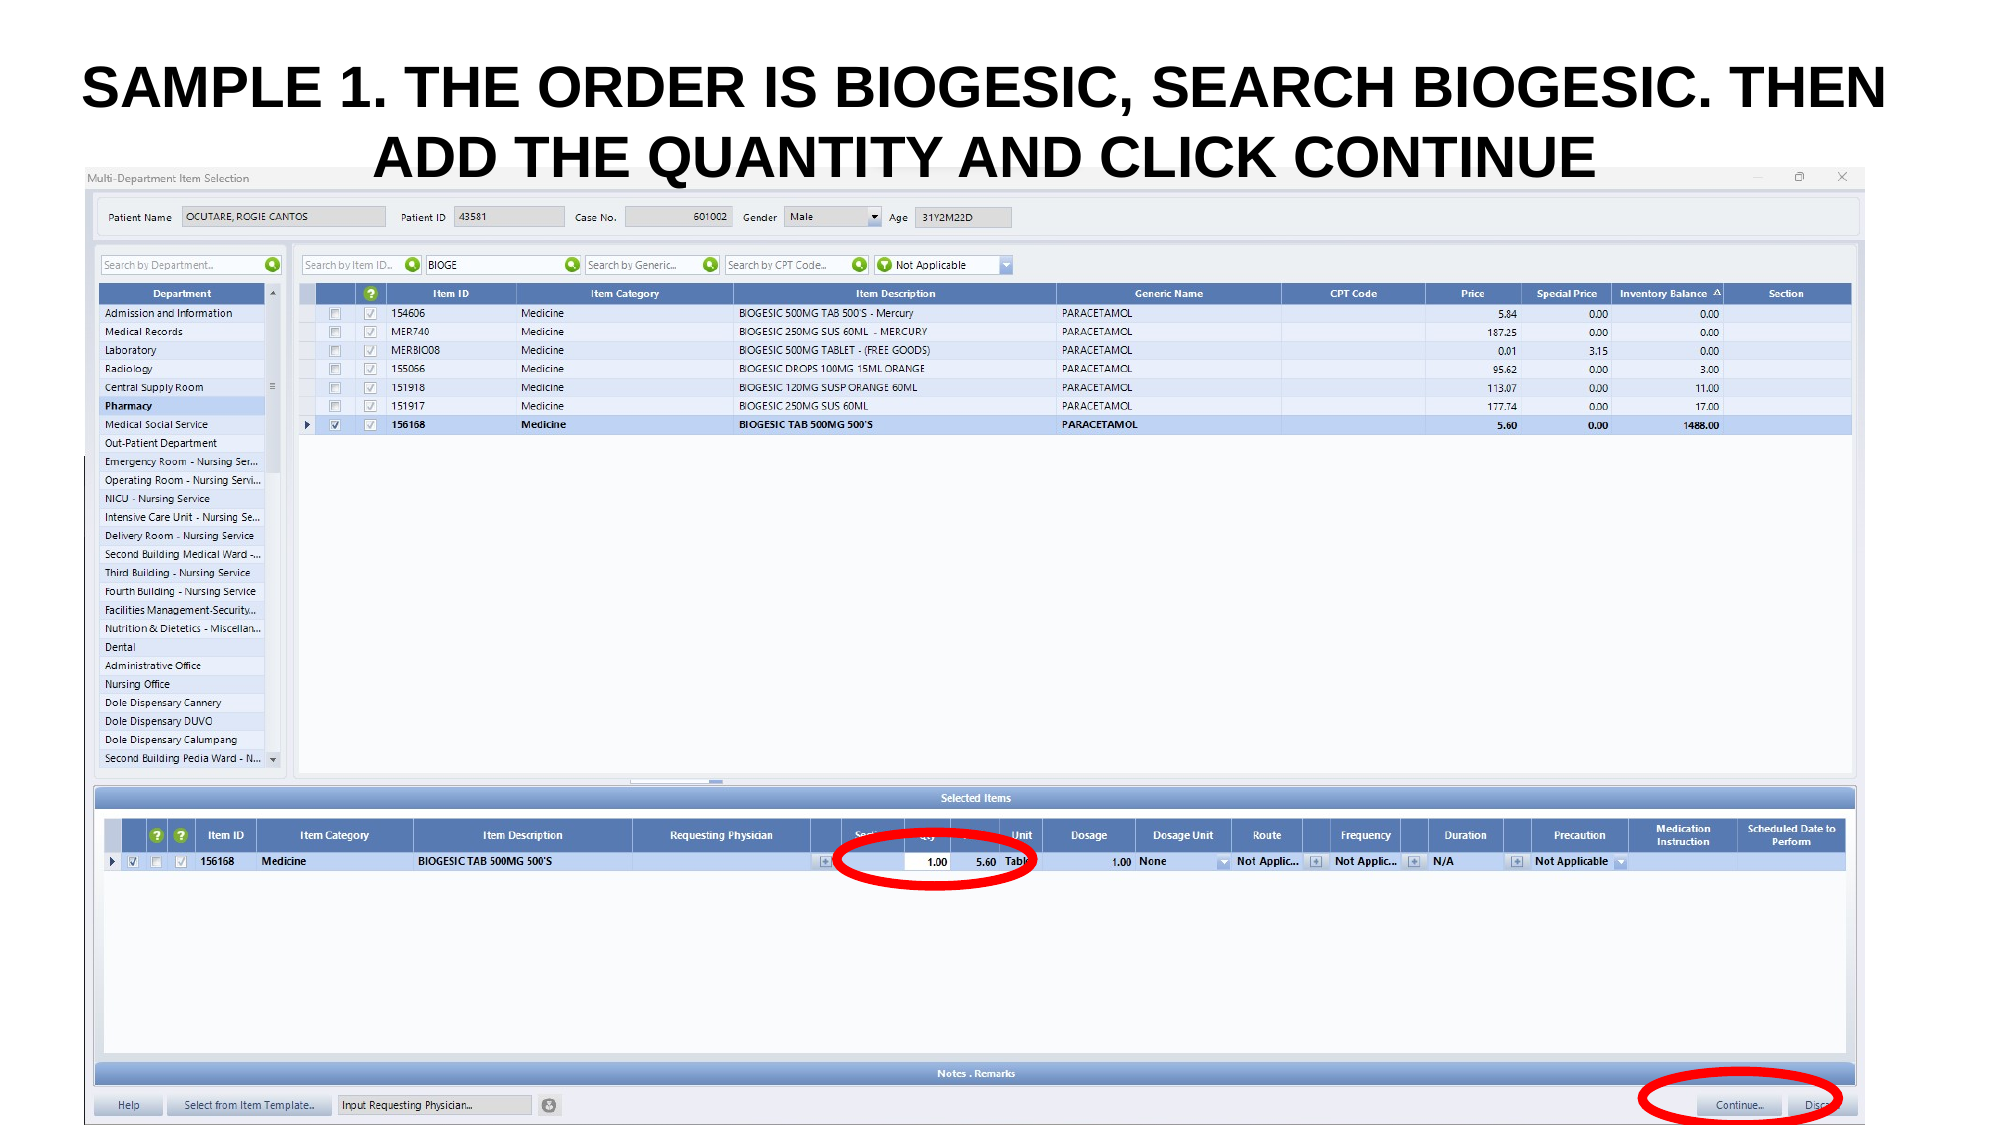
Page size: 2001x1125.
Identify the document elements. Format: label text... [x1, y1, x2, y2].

text_box SAMPLE 1. THE ORDER IS BIOGESIC, SEARCH BIOGESIC. THEN ADD THE QUANTITY AND CLICK CONTINUE [50, 53, 1920, 186]
picture [84, 167, 1865, 1125]
